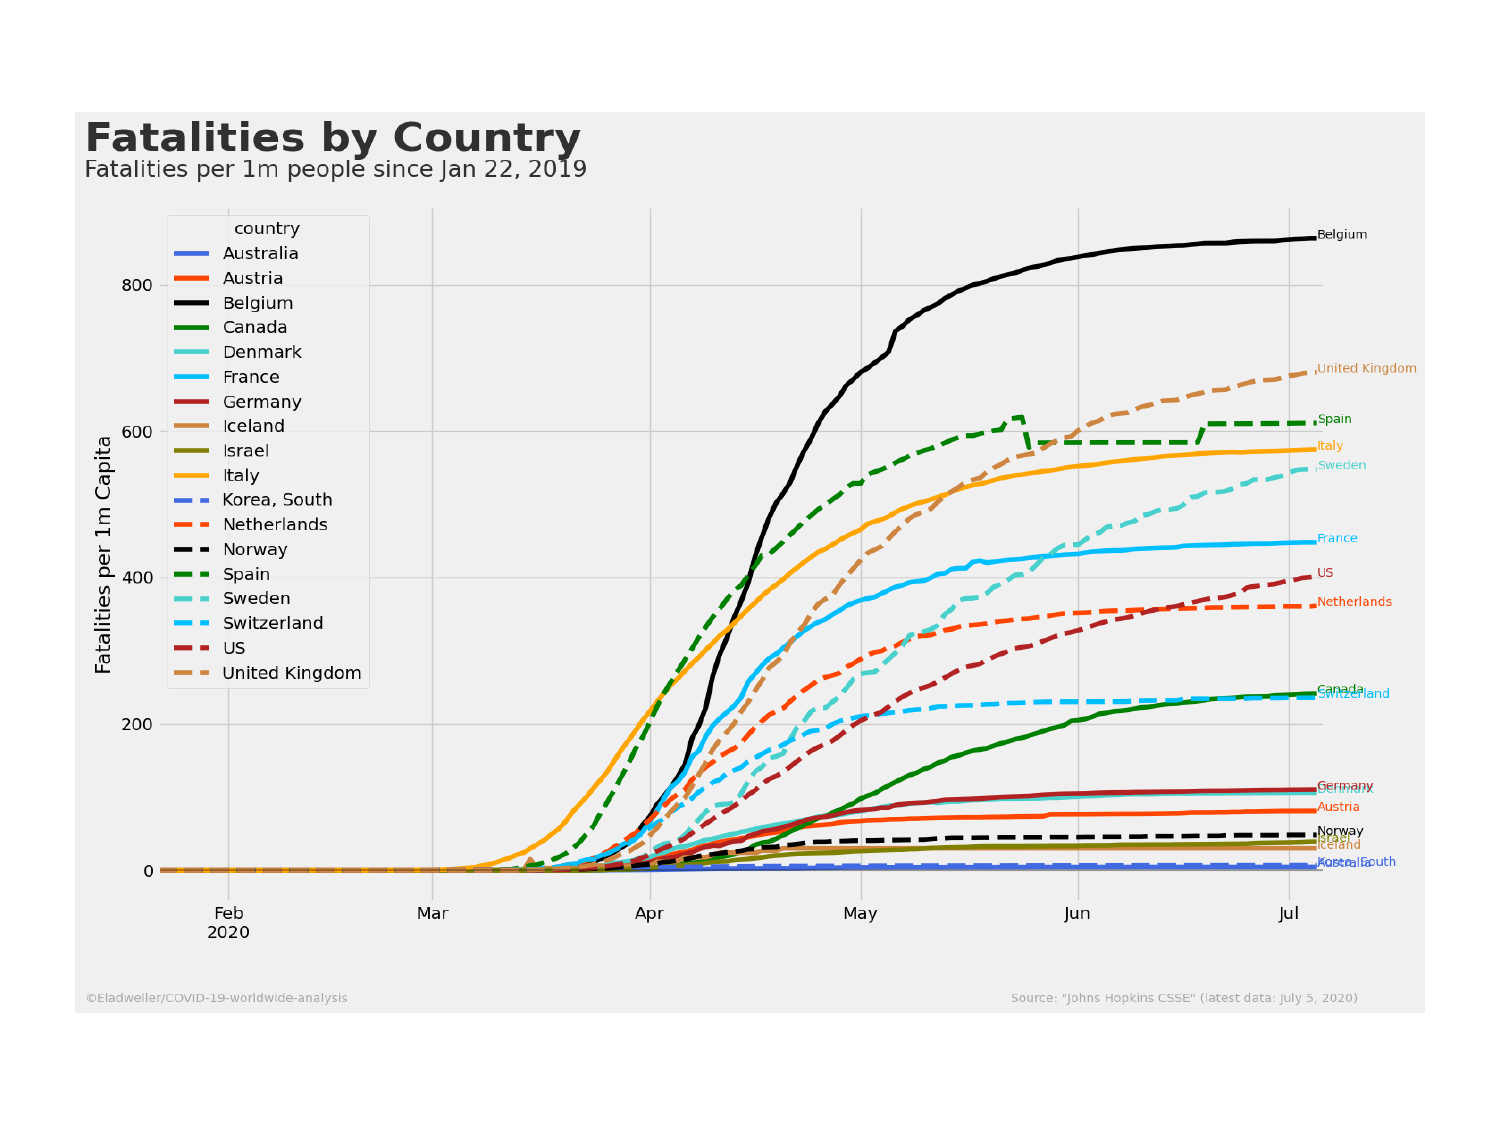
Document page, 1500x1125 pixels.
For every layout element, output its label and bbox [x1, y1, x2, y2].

picture [74, 112, 1426, 1013]
